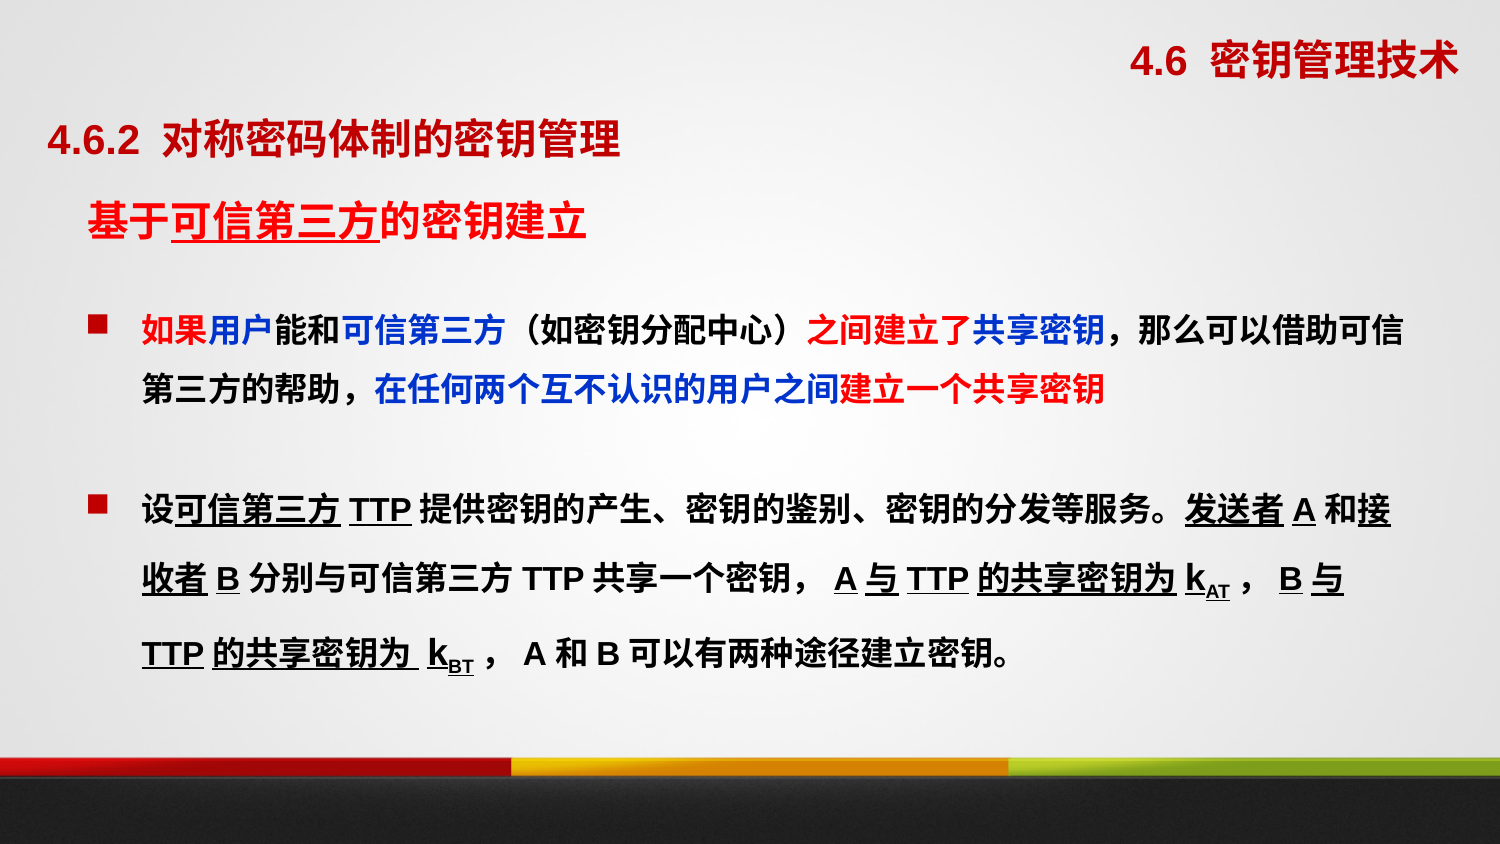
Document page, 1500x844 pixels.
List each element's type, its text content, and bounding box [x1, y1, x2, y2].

text_box 4.6.2 对称密码体制的密钥管理 [32, 105, 636, 171]
picture [0, 0, 1500, 844]
text_box 4.6 密钥管理技术 [1113, 23, 1477, 94]
list 如果用户能和可信第三方（如密钥分配中心）之间建立了共享密钥，那么可以借助可信第三方的帮助，在任何两个互不认识的用户之间建立一个共享密钥 设可信第三方TTP提供密钥的产生、密钥的鉴别、密钥的分发等服务。发送者A和接收者B分别与可信第三方TTP共享一个密钥，A与TTP的共享密钥为kAT，B与TTP的共享密钥为 kBT，A和B可以有两种途径建立密钥。 [70, 281, 1421, 740]
text_box 基于可信第三方的密钥建立 [72, 187, 604, 253]
